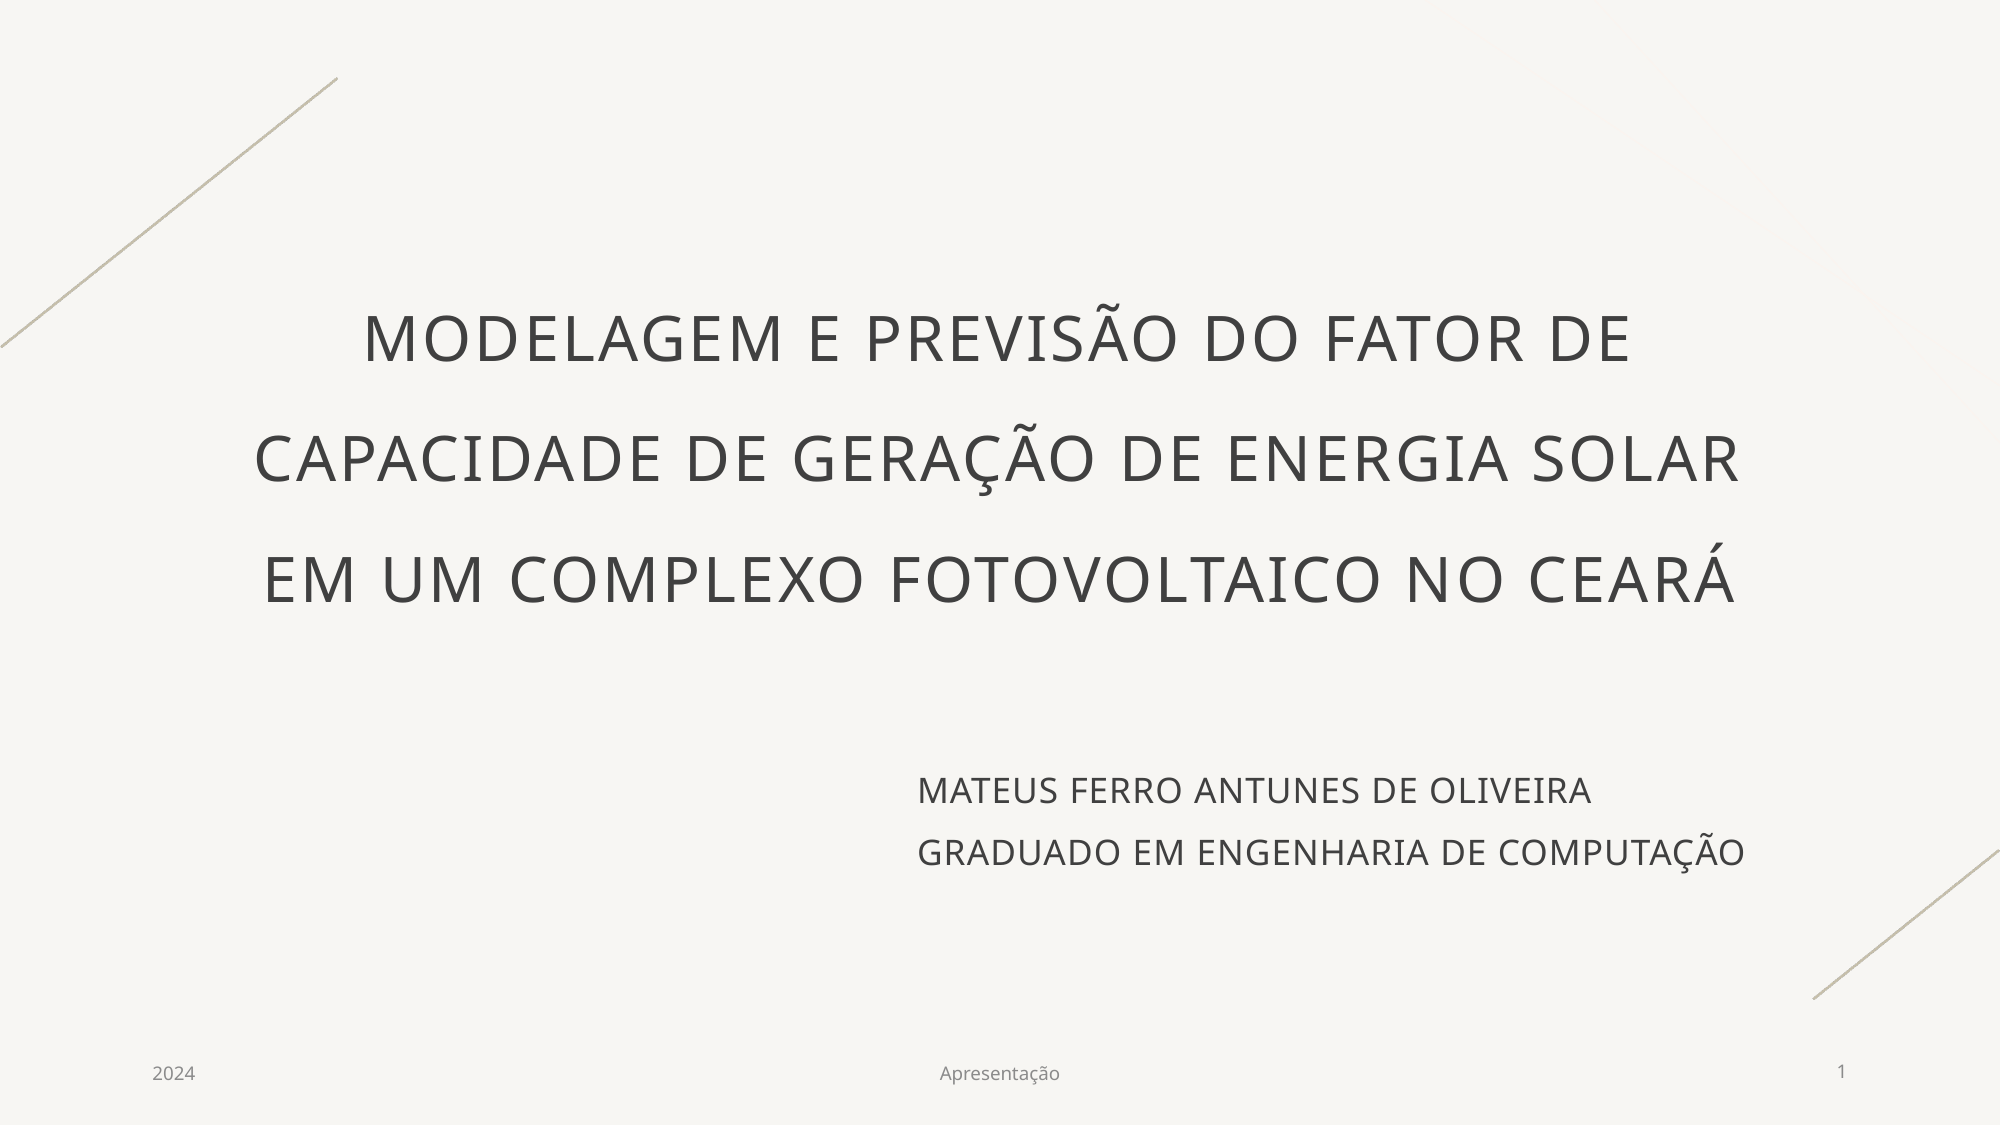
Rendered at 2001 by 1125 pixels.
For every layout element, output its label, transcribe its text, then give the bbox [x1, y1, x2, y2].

picture [1812, 849, 2000, 1000]
picture [0, 77, 338, 348]
text_box MATEUS FERRO ANTUNES DE OLIVEIRA GRADUADO EM ENGENHARIA DE COMPUTAÇÃO [902, 725, 1804, 880]
slide_number 1 [1412, 1042, 1863, 1103]
slide_number 2024 [137, 1042, 588, 1103]
footer Apresentação [662, 1042, 1338, 1103]
text_box MODELAGEM E PREVISÃO DO FATOR DE CAPACIDADE DE GERAÇÃO DE ENERGIA SOLAR EM UM COMPLEXO FOTOVOLTAICO NO CEARÁ [195, 245, 1804, 629]
